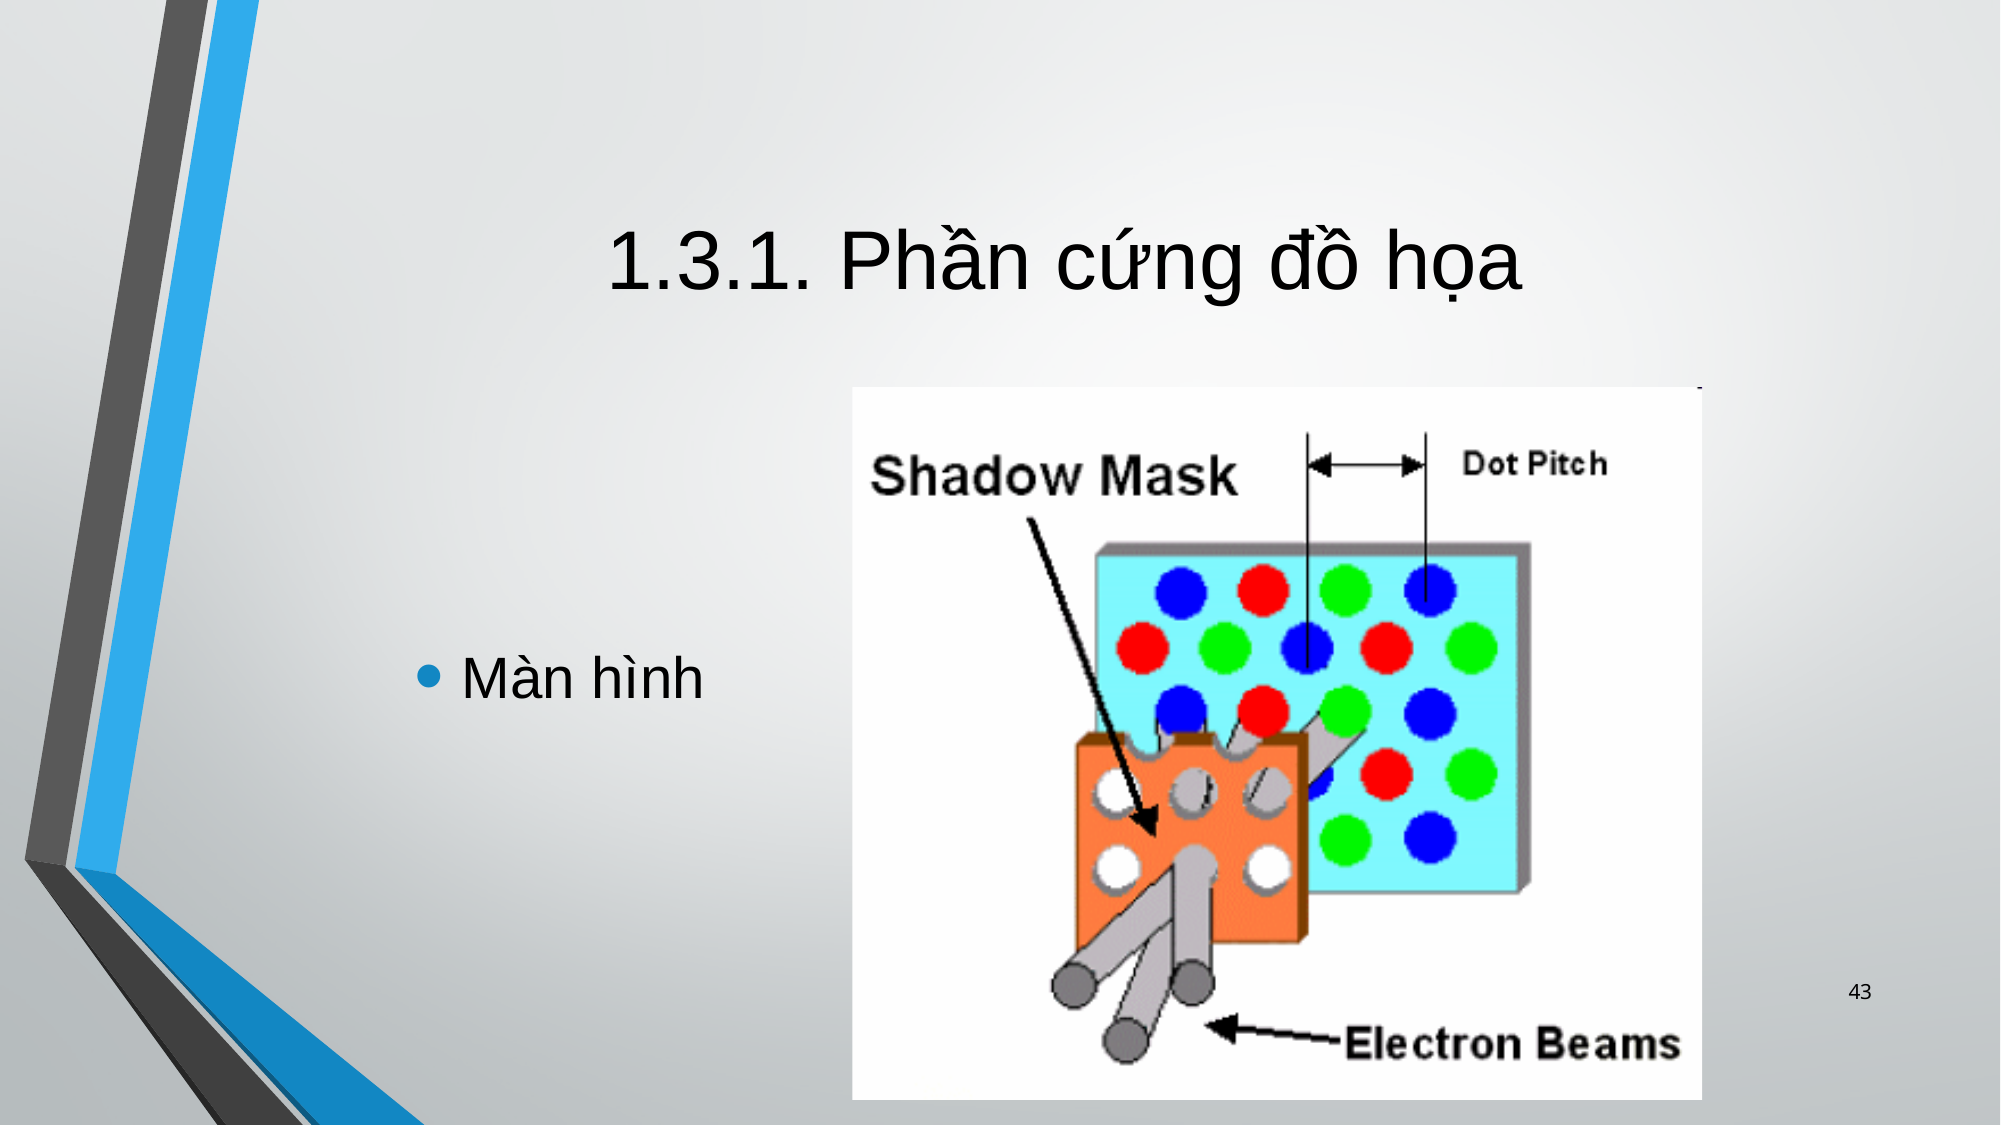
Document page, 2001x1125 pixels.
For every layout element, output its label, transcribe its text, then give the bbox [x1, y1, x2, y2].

list Màn hình [324, 262, 1675, 1088]
slide_number 43 [1796, 962, 1887, 1023]
title 1.3.1. Phần cứng đồ họa [243, 112, 1887, 400]
picture [852, 387, 1703, 1100]
